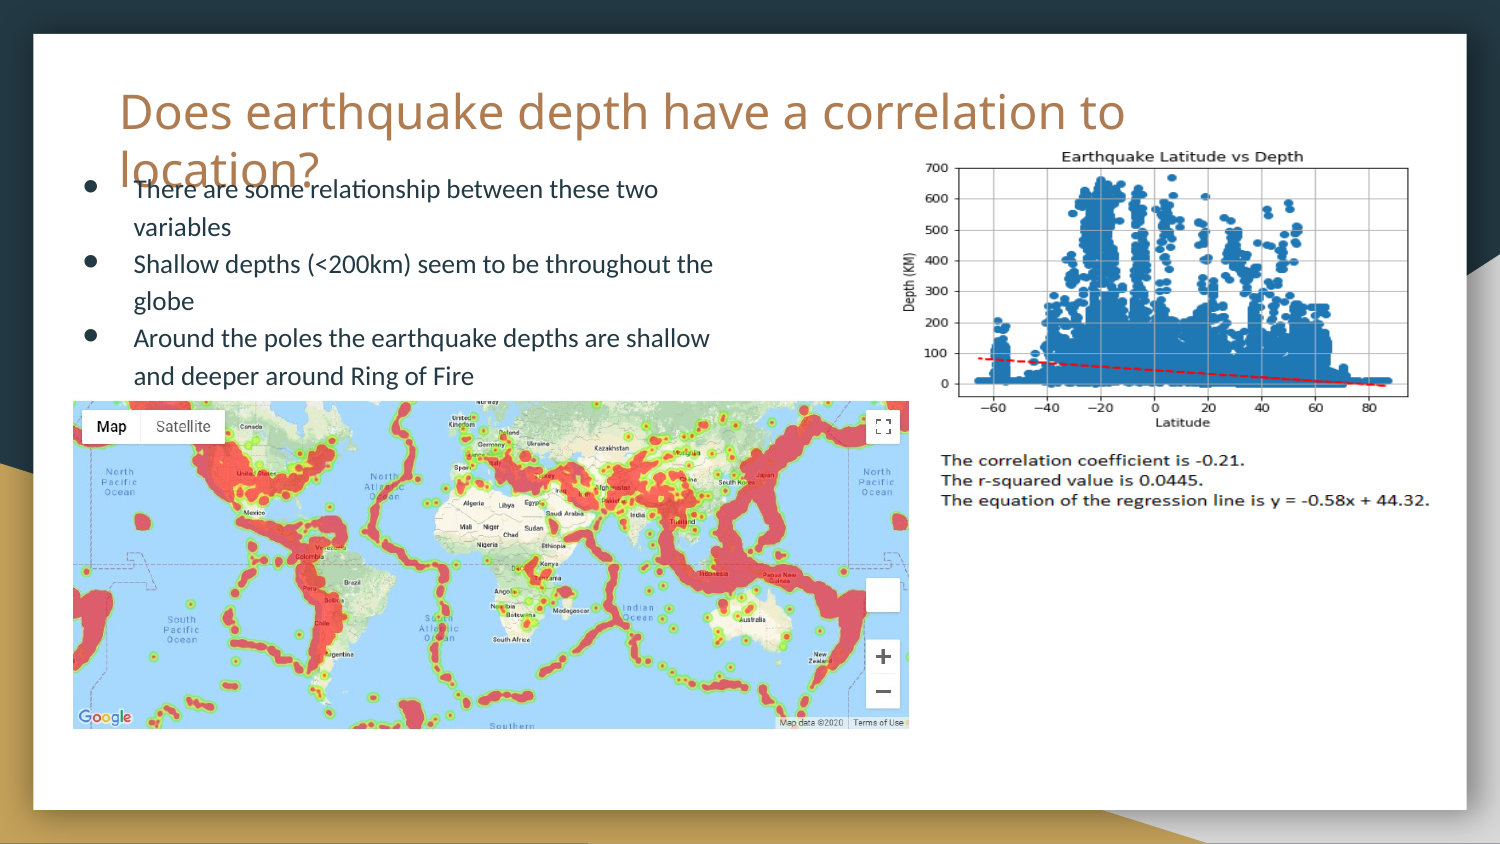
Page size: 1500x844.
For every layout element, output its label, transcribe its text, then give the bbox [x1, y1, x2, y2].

title Does earthquake depth have a correlation to location? [103, 67, 1336, 224]
picture [73, 131, 1465, 731]
list There are some relationship between these two variables Shallow depths (<200km) seem to be throughout the globe Around the poles the earthquake depths are shallow and deeper around Ring of Fire [43, 151, 750, 391]
